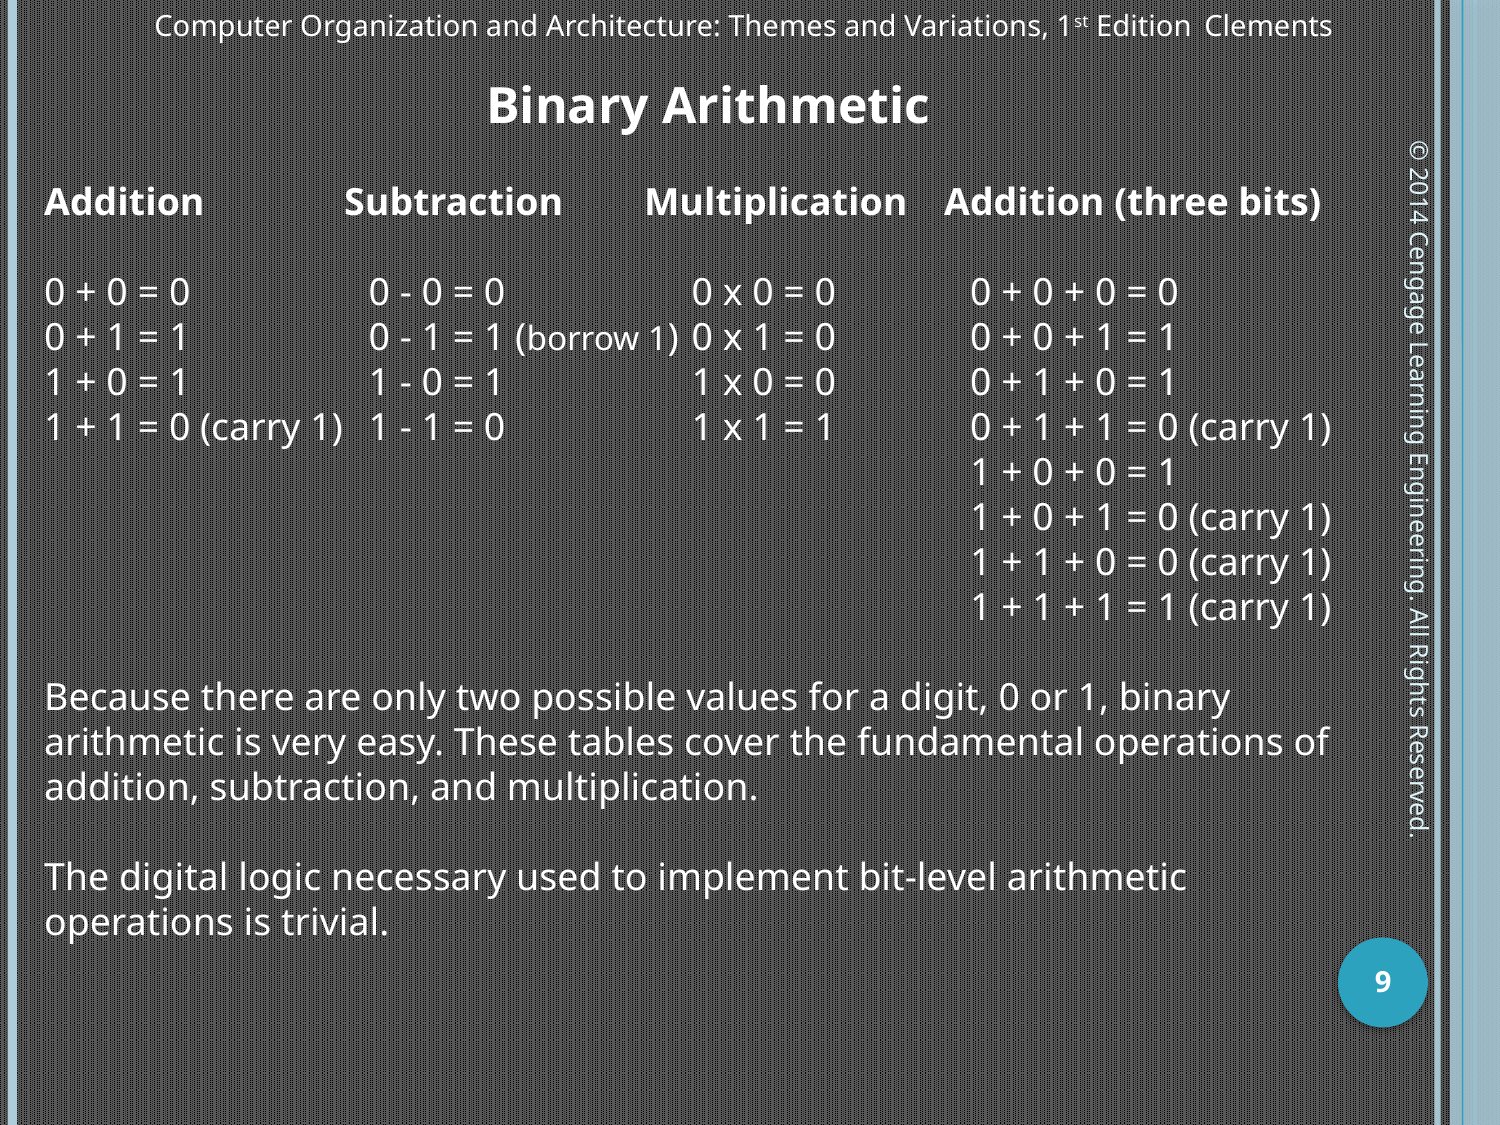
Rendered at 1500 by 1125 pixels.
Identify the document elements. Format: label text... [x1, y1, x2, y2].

text_box Binary Arithmetic Addition Subtraction Multiplication Addition (three bits) 0 + 0 = 0 0 - 0 = 0 0 x 0 = 0 0 + 0 + 0 = 0 0 + 1 = 1 0 - 1 = 1 (borrow 1) 0 x 1 = 0 0 + 0 + 1 = 1 1 + 0 = 1 1 - 0 = 1 1 x 0 = 0 0 + 1 + 0 = 1 1 + 1 = 0 (carry 1) 1 - 1 = 0 1 x 1 = 1 0 + 1 + 1 = 0 (carry 1) 1 + 0 + 0 = 1 1 + 0 + 1 = 0 (carry 1) 1 + 1 + 0 = 0 (carry 1) 1 + 1 + 1 = 1 (carry 1) Because there are only two possible values for a digit, 0 or 1, binary arithmetic is very easy. These tables cover the fundamental operations of addition, subtraction, and multiplication. The digital logic necessary used to implement bit-level arithmetic operations is trivial. [29, 65, 1388, 1125]
slide_number 9 [1388, 940, 1434, 1027]
footer © 2014 Cengage Learning Engineering. All Rights Reserved. [1388, 125, 1448, 882]
